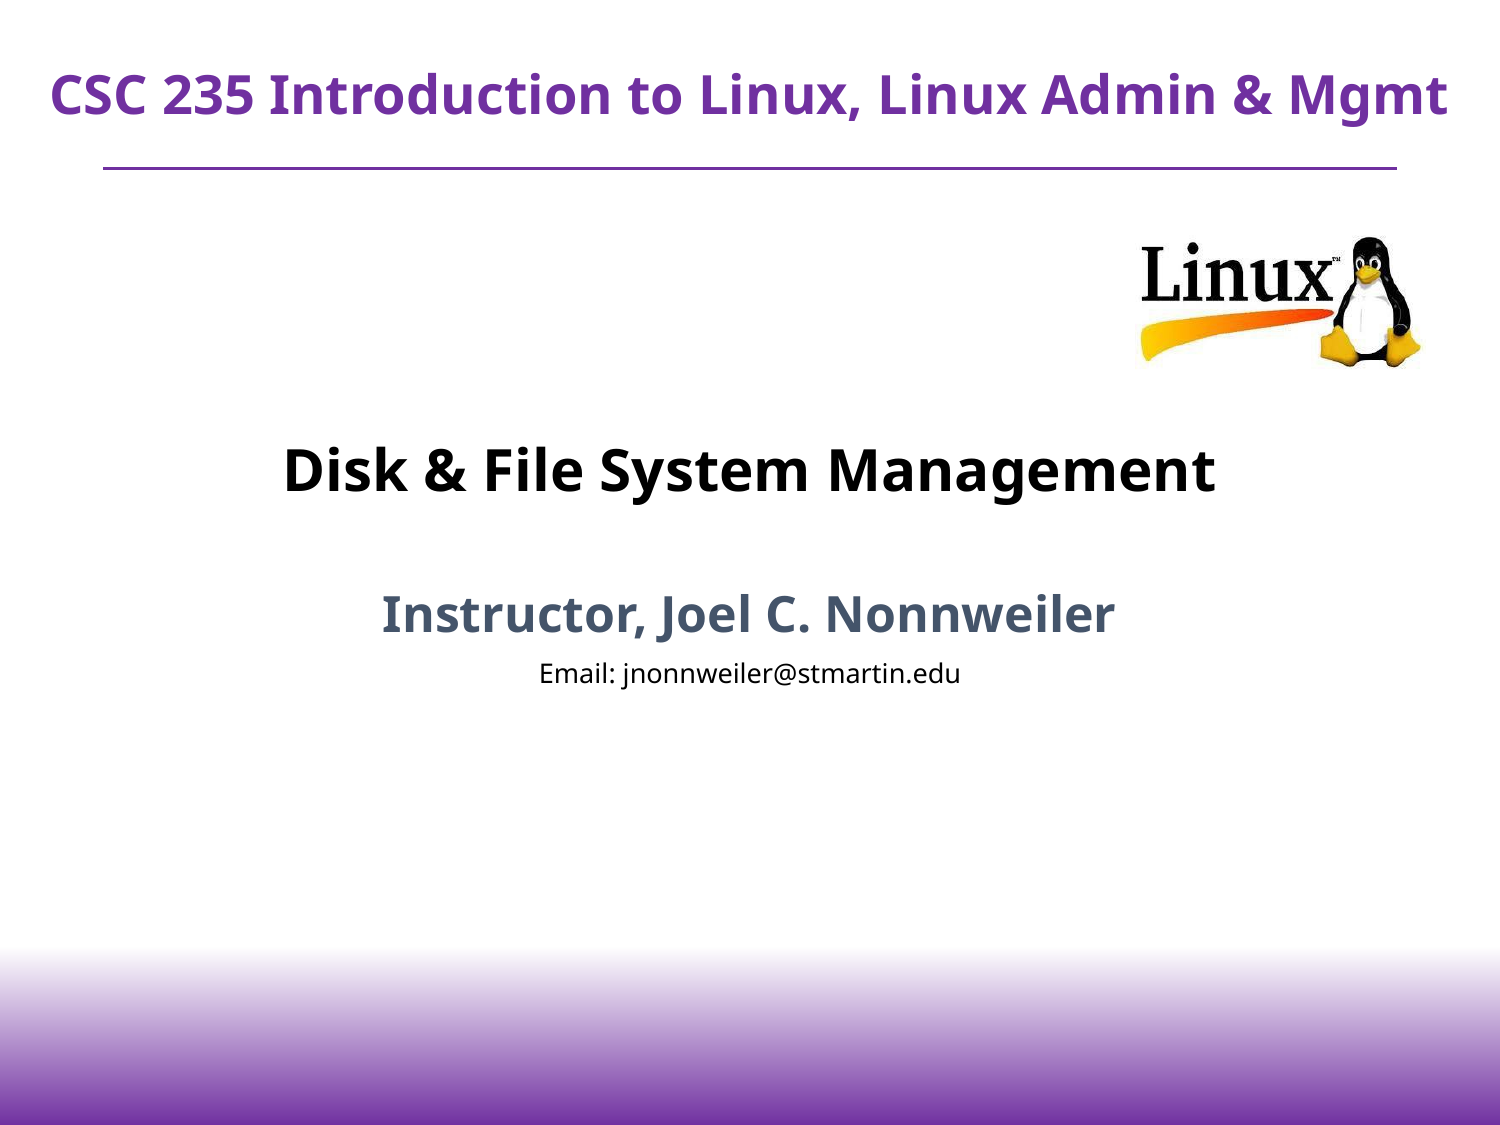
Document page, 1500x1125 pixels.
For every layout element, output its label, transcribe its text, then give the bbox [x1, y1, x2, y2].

title Disk & File System Management [112, 335, 1388, 511]
text_box Instructor, Joel C. Nonnweiler [287, 575, 1213, 728]
picture [1135, 235, 1426, 370]
text_box CSC 235 Introduction to Linux, Linux Admin & Mgmt [0, 16, 1500, 169]
